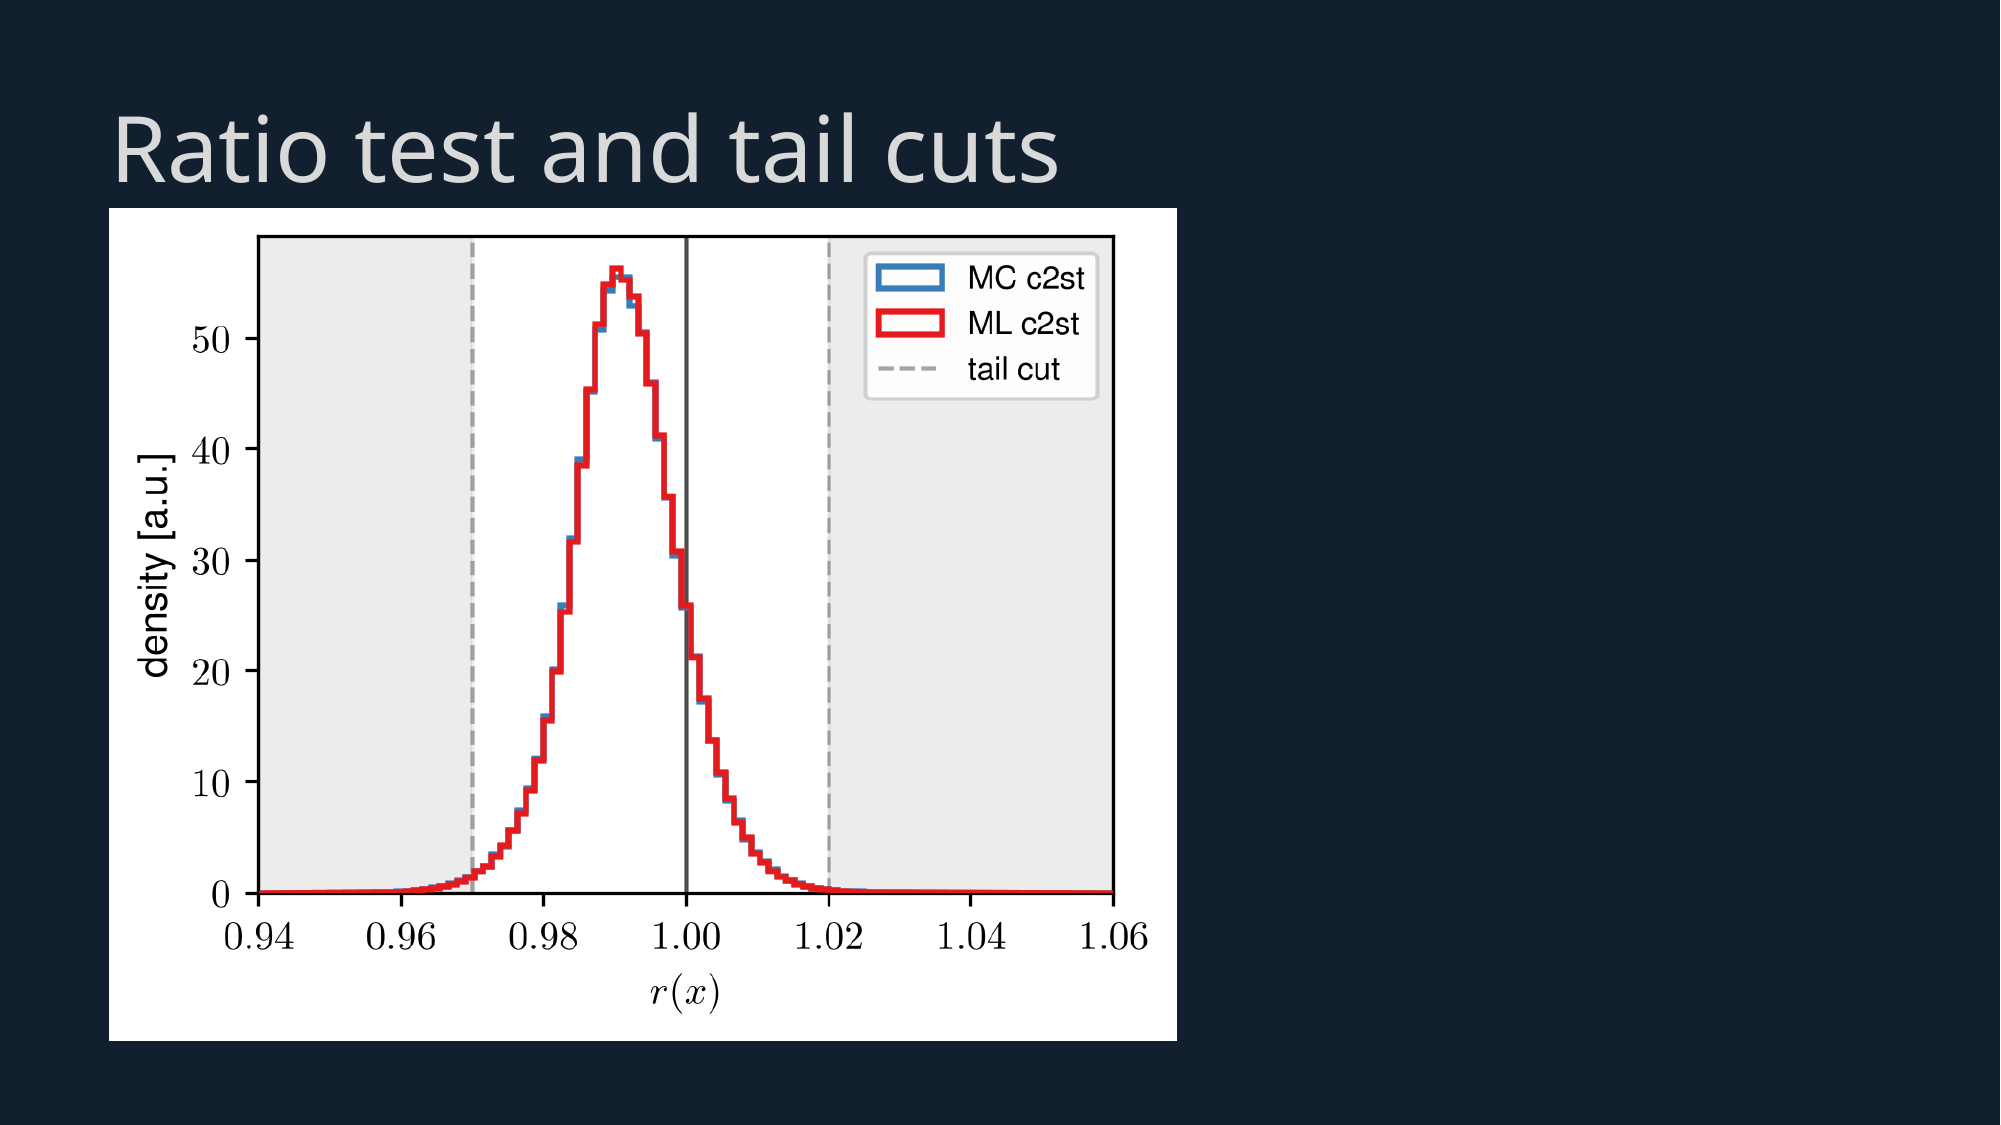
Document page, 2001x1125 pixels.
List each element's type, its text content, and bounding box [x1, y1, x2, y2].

title Ratio test and tail cuts [95, 44, 1821, 262]
picture [109, 208, 1177, 1041]
